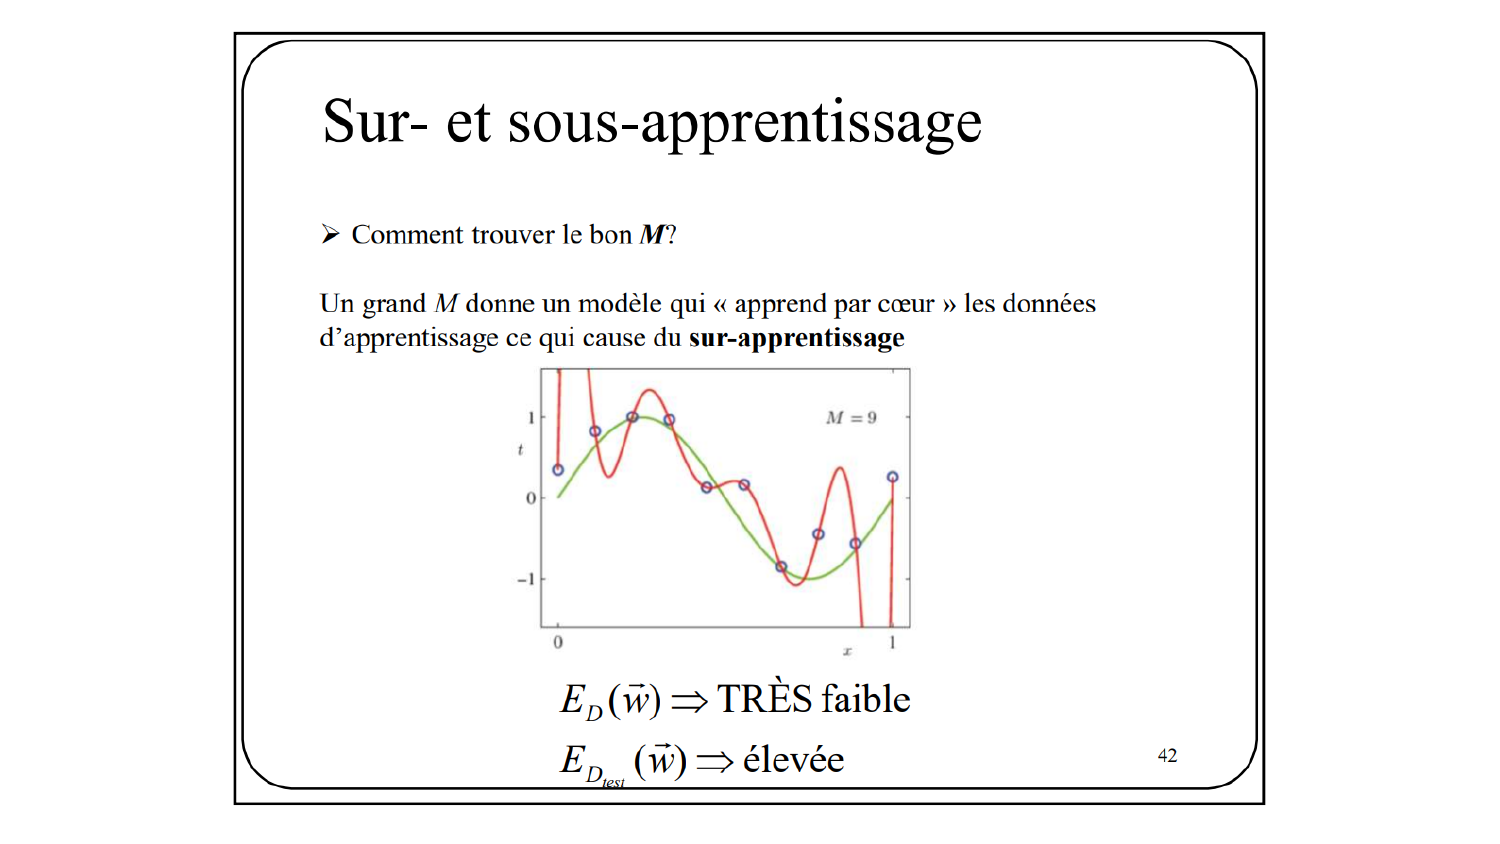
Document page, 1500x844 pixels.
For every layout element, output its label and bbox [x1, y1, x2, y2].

picture [217, 24, 1283, 819]
